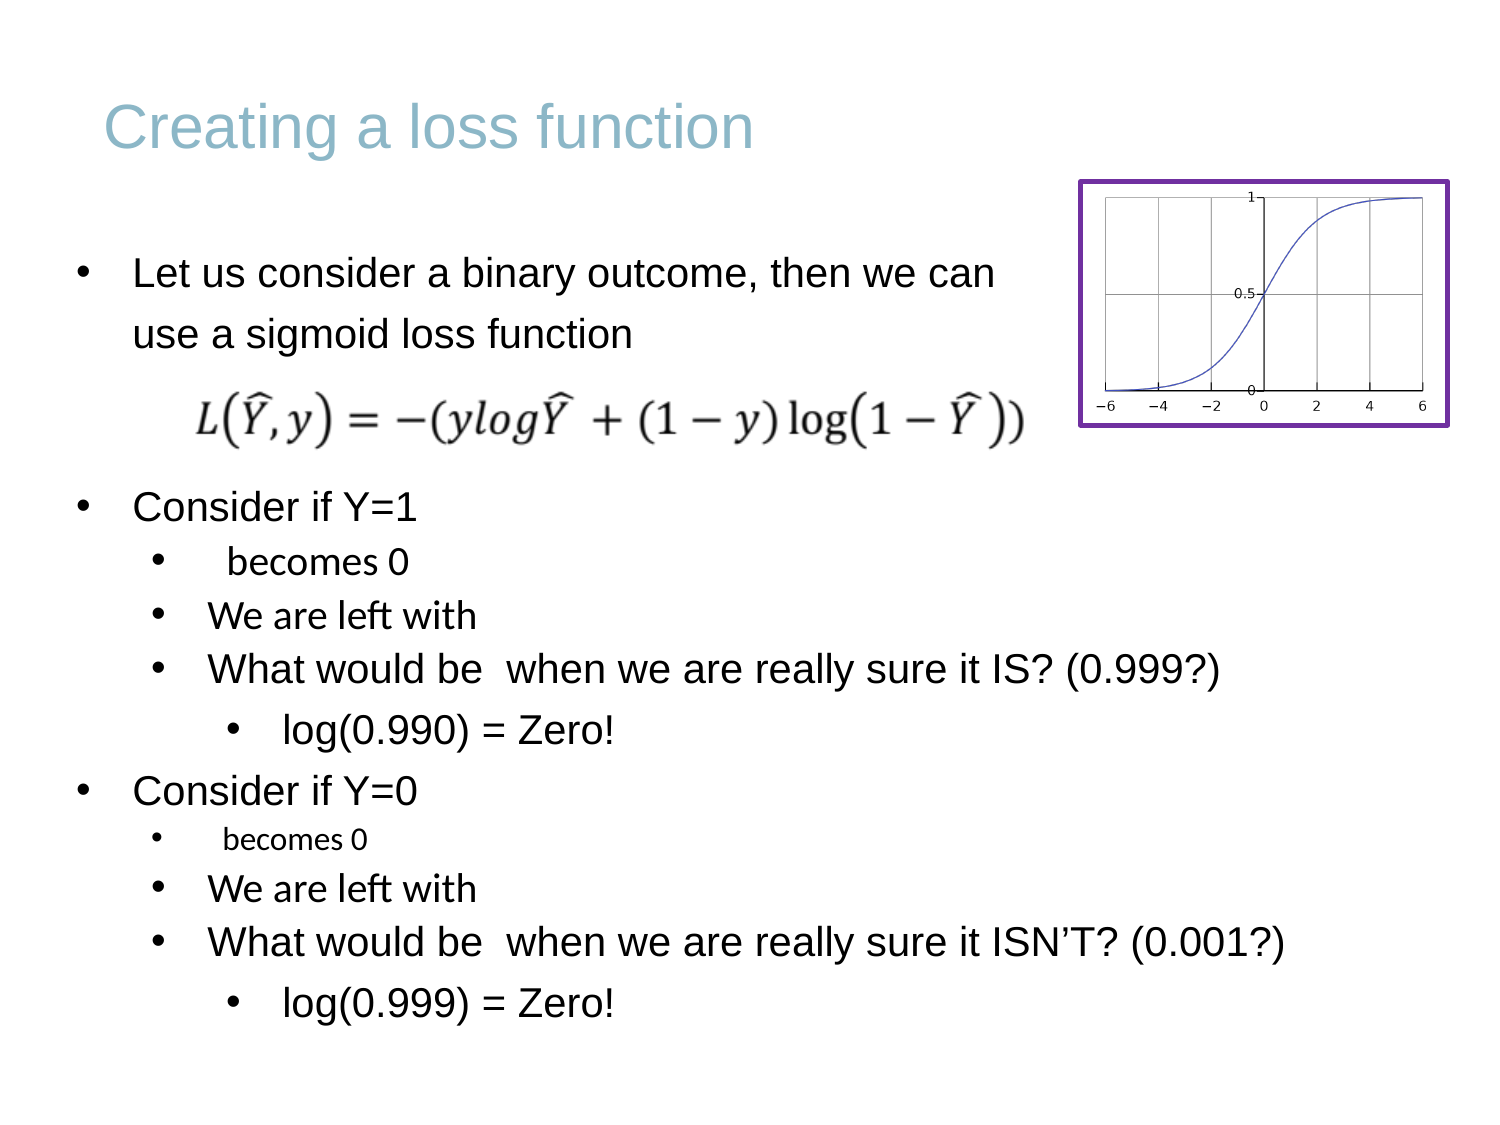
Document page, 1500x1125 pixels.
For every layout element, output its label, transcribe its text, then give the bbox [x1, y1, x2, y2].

picture [1082, 183, 1446, 424]
text_box Creating a loss function [103, 81, 1375, 151]
text_box Let us consider a binary outcome, then we can use a sigmoid loss function [76, 234, 1028, 339]
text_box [103, 384, 1079, 504]
